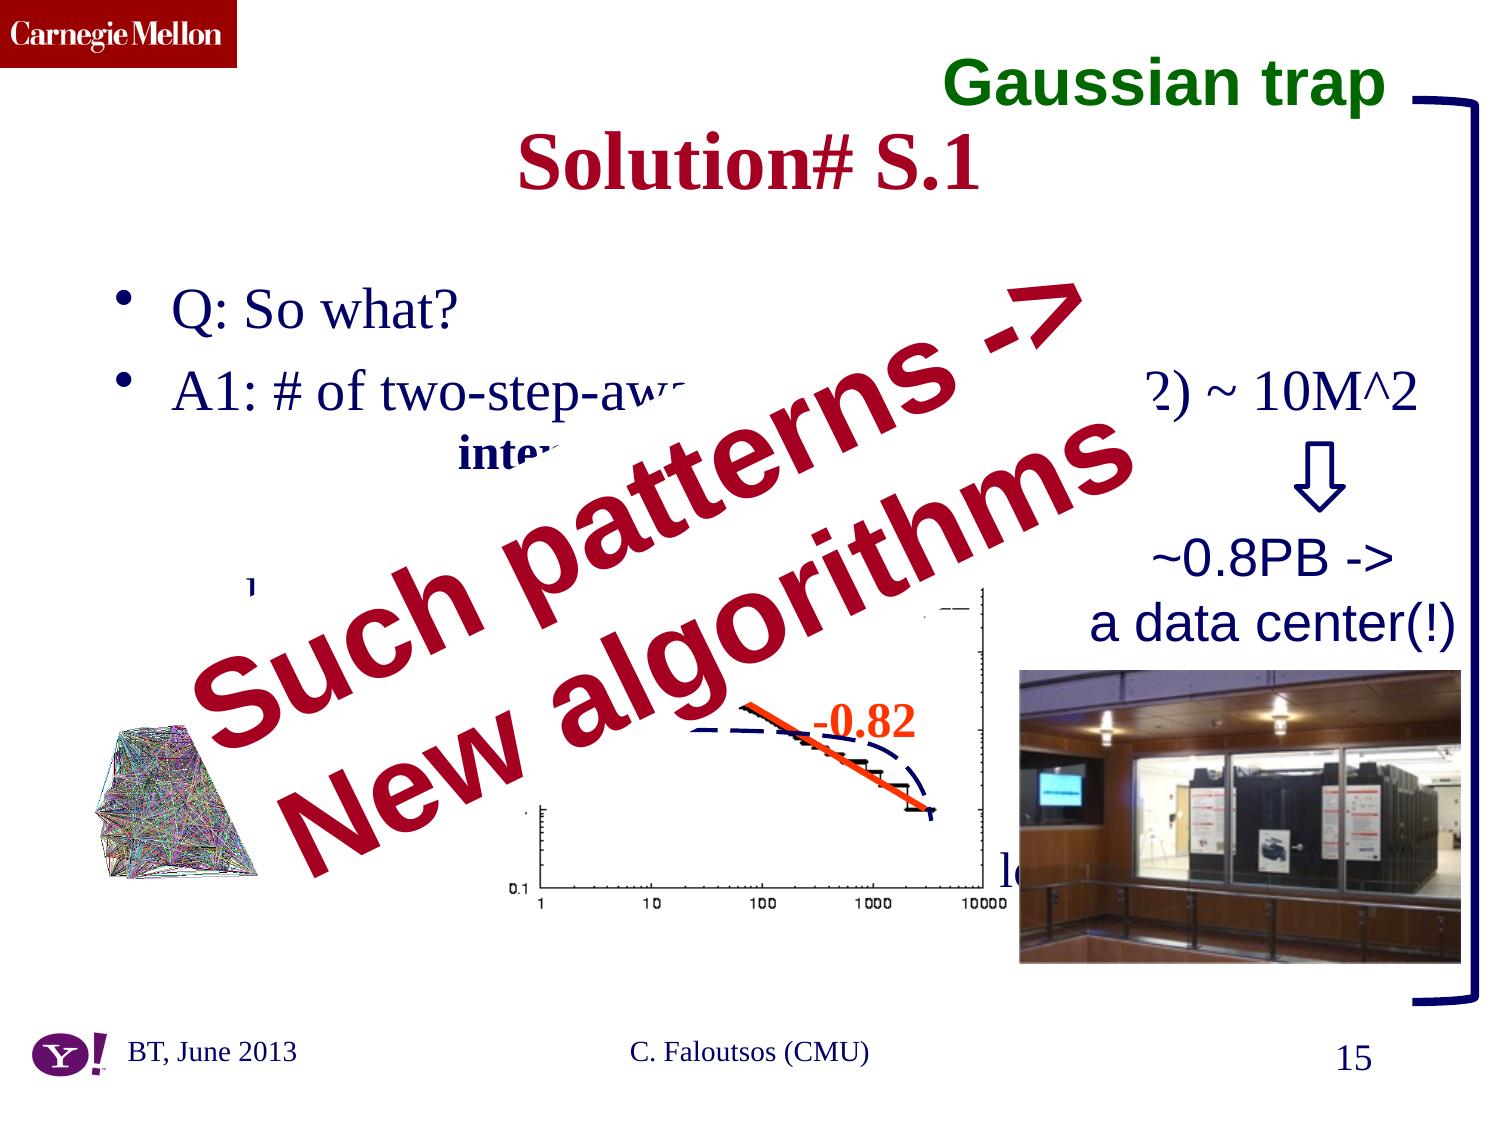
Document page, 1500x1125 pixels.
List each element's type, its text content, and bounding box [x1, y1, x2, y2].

list Q: So what? A1: # of two-step-away pairs: O(d_max ^2) ~ 10M^2 [99, 262, 930, 401]
text_box internet domains [443, 412, 624, 488]
text_box [1295, 443, 1344, 511]
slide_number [112, 1024, 426, 1101]
picture [1018, 670, 1461, 964]
footer C. Faloutsos (CMU) [512, 1024, 988, 1101]
picture [31, 1031, 112, 1081]
text_box [1412, 99, 1475, 1002]
picture [83, 697, 275, 909]
text_box Such patterns -> New algorithms [146, 201, 1195, 931]
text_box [533, 575, 935, 810]
picture [460, 549, 1008, 914]
text_box ~0.8PB -> a data center(!) [1074, 514, 1412, 660]
text_box Gaussian trap [927, 31, 1403, 126]
picture [0, 0, 237, 68]
slide_number 15 [1074, 1024, 1388, 1101]
title Solution# S.1 [112, 99, 1388, 213]
text_box log(degree) [230, 556, 331, 606]
list Q: So what? A1: # of two-step-away pairs: O(d_max ^2) ~ 10M^2 [1086, 262, 1412, 401]
